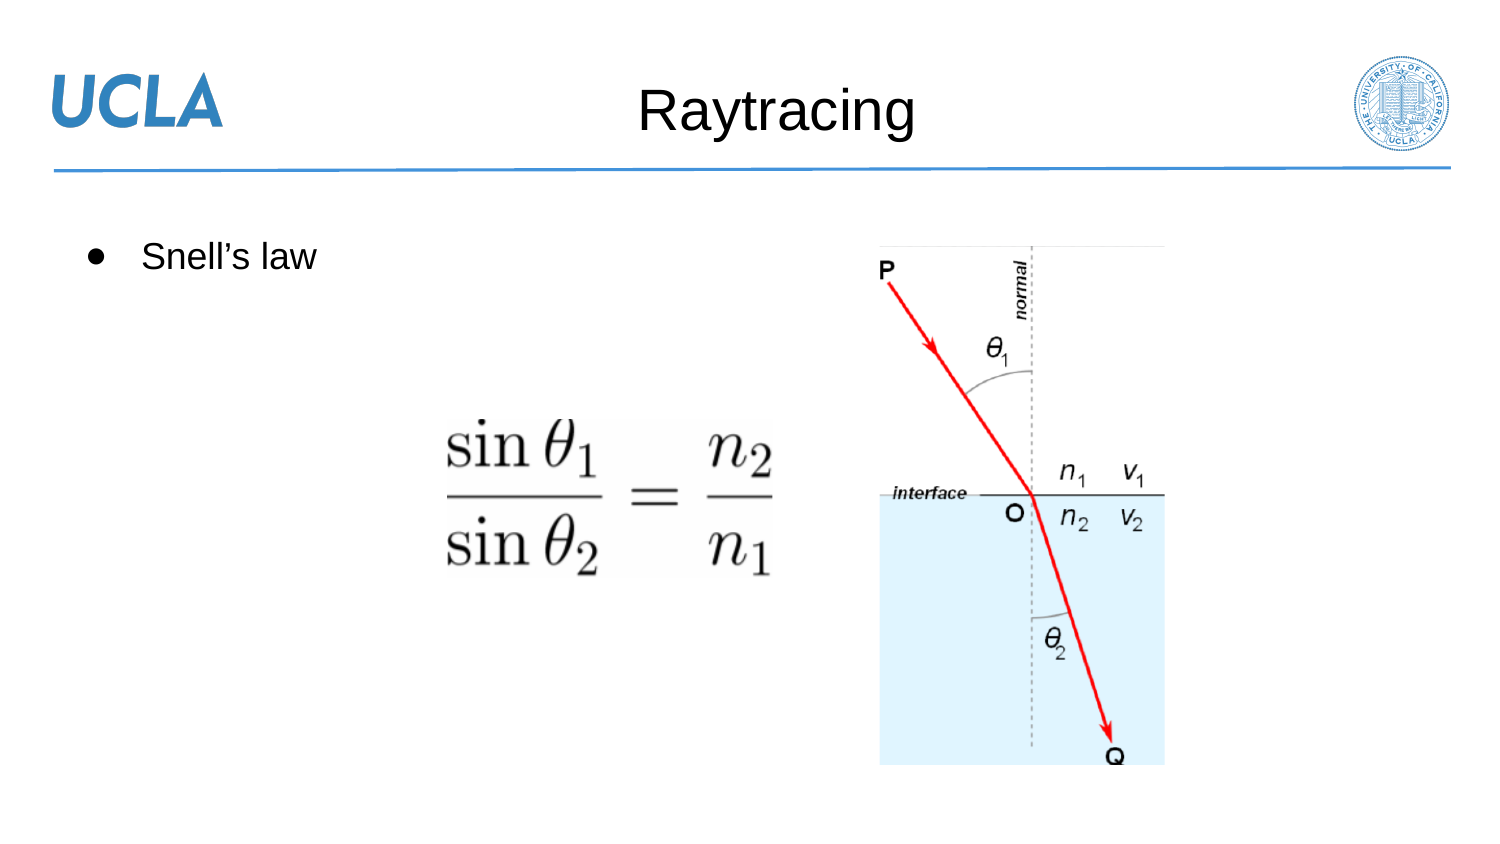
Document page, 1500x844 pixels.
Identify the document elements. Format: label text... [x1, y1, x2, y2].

list Snell’s law [51, 210, 1449, 802]
picture [1354, 56, 1450, 152]
picture [446, 419, 773, 578]
title Raytracing [228, 56, 1327, 151]
picture [879, 246, 1165, 766]
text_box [53, 167, 1452, 171]
picture [50, 70, 224, 129]
